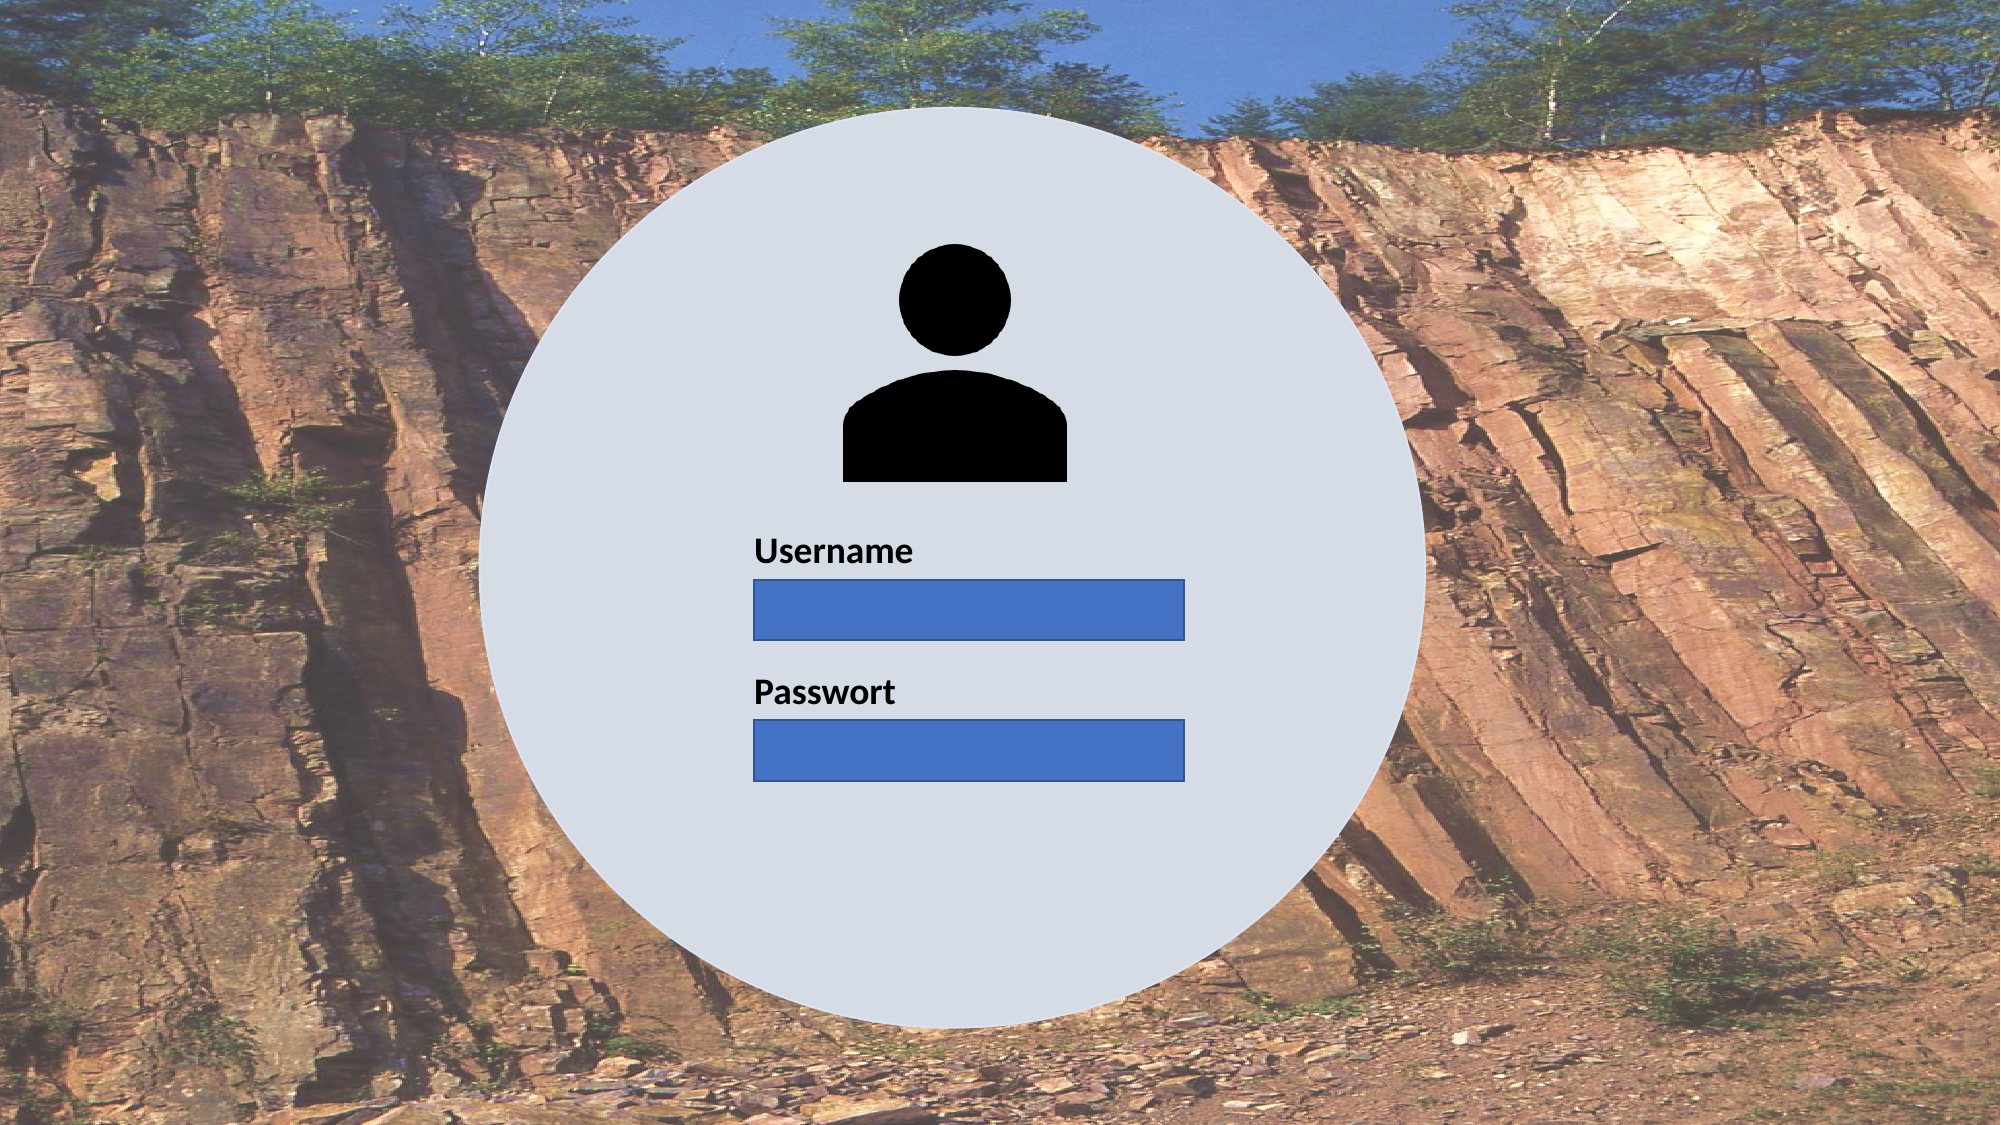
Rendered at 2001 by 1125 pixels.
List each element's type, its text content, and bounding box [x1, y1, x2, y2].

text_box [753, 579, 1185, 641]
text_box Passwort [739, 659, 1170, 720]
text_box Username [739, 519, 1170, 579]
text_box [478, 106, 1427, 1029]
text_box Betriebsmittel [0, 0, 2000, 1125]
picture [787, 195, 1122, 530]
text_box [753, 719, 1185, 782]
